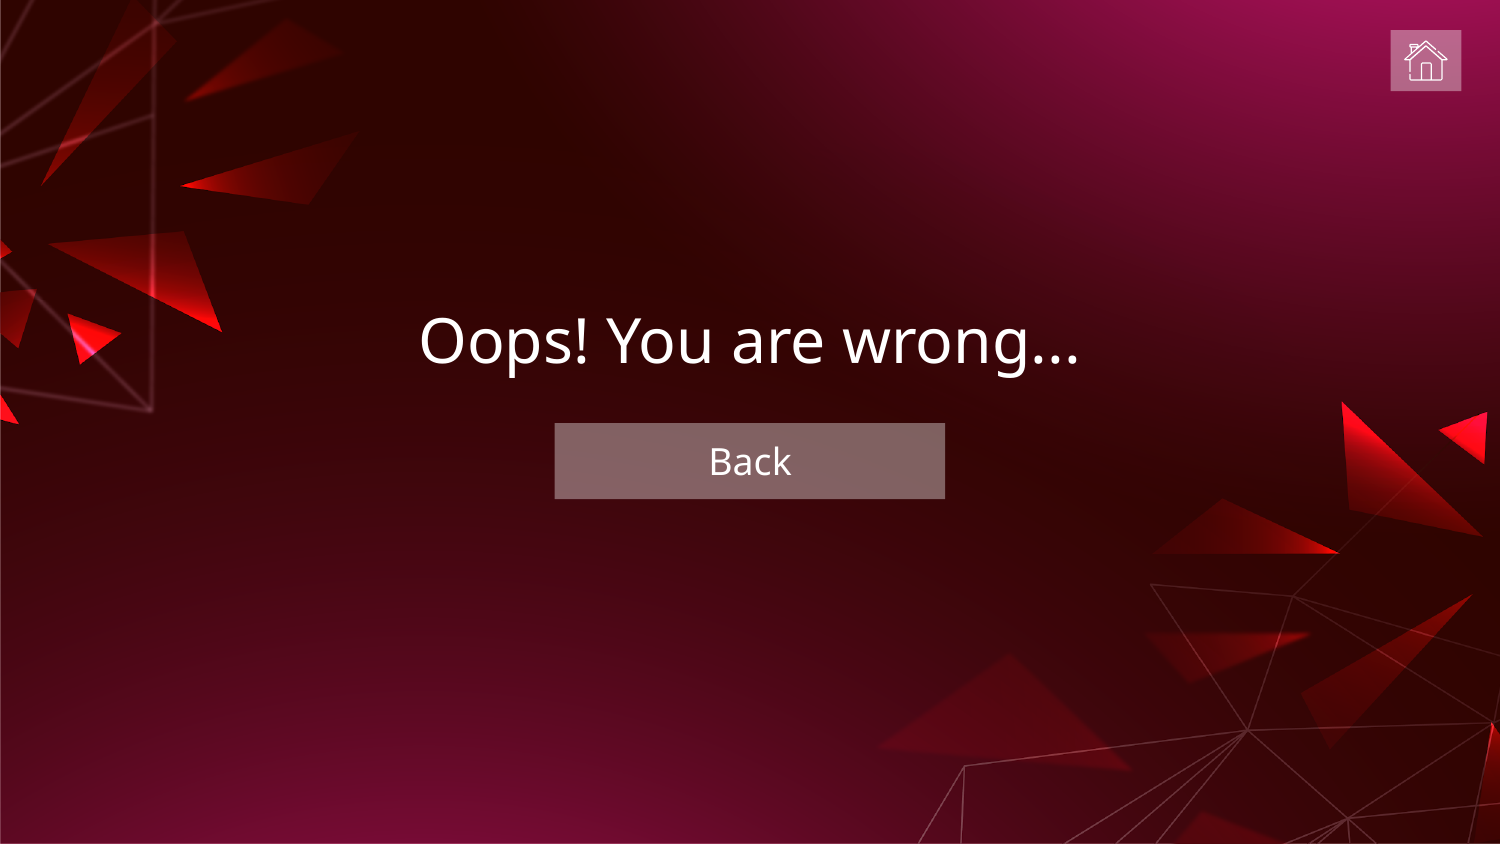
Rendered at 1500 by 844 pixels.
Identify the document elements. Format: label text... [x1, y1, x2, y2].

subtitle Back [619, 422, 881, 478]
title Oops! You are wrong... [308, 258, 1191, 392]
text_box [1390, 29, 1462, 92]
text_box [554, 423, 946, 500]
picture [0, 0, 1500, 844]
